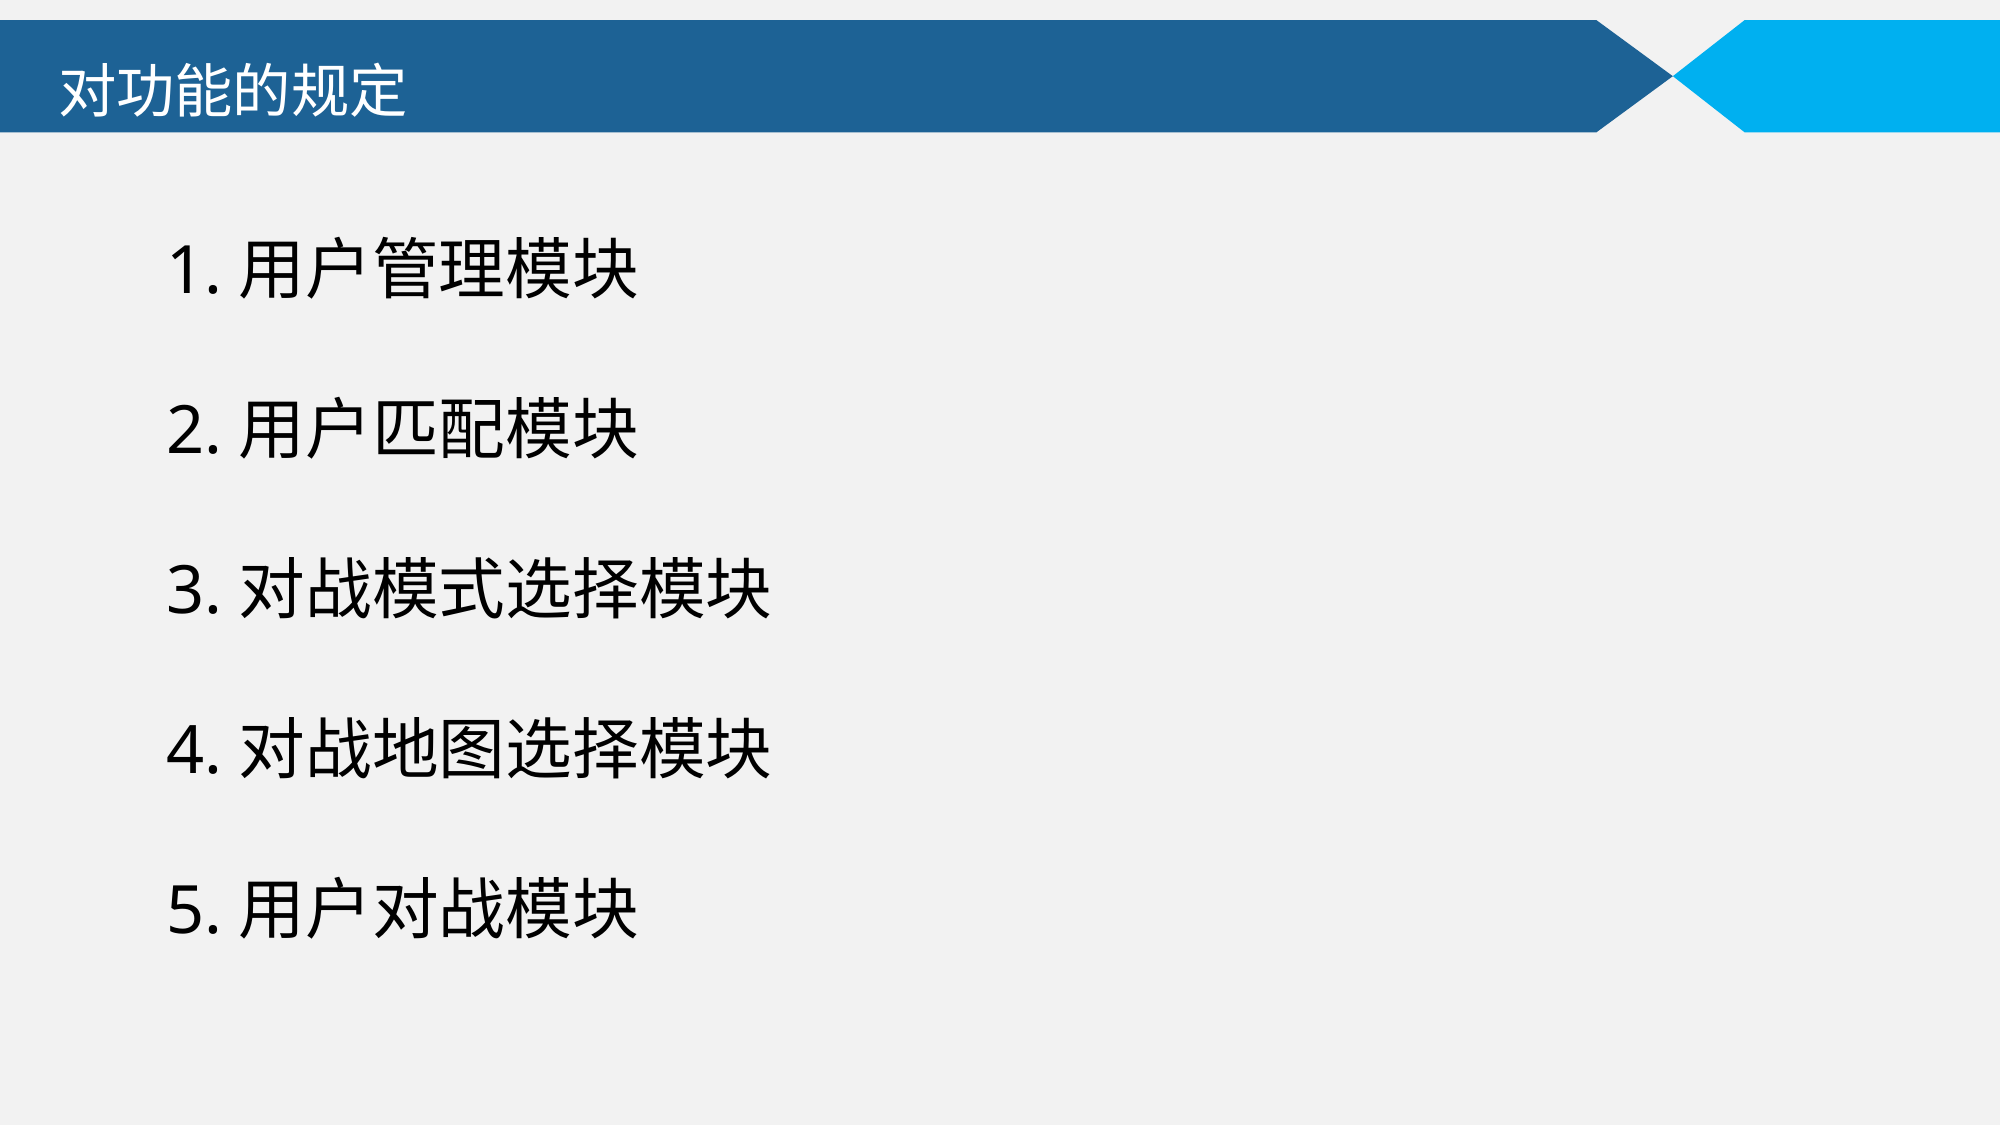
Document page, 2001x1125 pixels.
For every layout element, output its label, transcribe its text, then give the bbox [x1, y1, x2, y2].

text_box 1.用户管理模块 2.用户匹配模块 3.对战模式选择模块 4.对战地图选择模块 5.用户对战模块 [151, 219, 1800, 954]
text_box [1671, 19, 2000, 134]
text_box 对功能的规定 [43, 11, 423, 132]
text_box [0, 19, 1673, 134]
